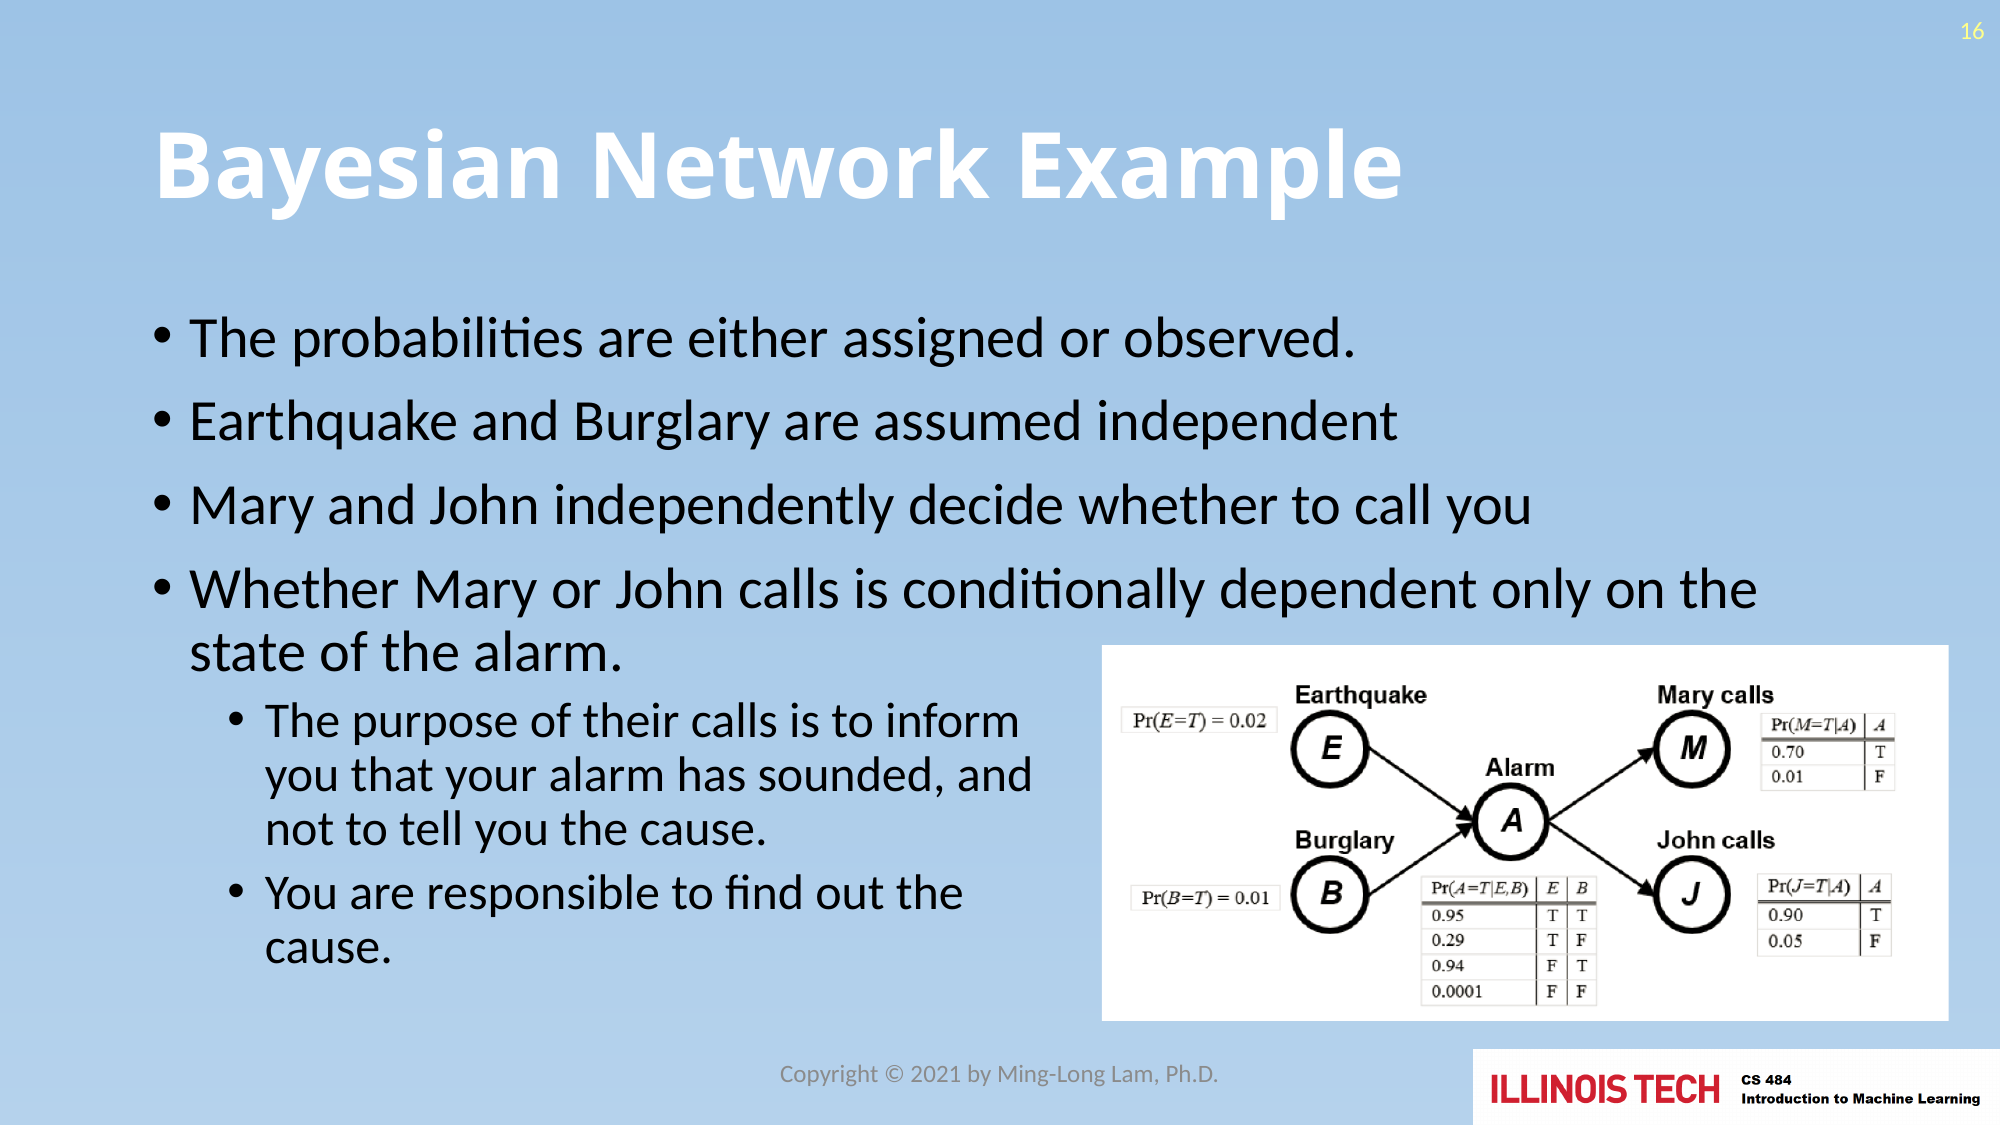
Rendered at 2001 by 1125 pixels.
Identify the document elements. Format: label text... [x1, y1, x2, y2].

picture [1473, 1049, 2000, 1125]
picture [1101, 644, 1949, 1020]
footer Copyright © 2021 by Ming-Long Lam, Ph.D. [662, 1042, 1338, 1103]
slide_number 16 [1550, 0, 2000, 60]
list The probabilities are either assigned or observed. Earthquake and Burglary are assumed independent Mary and John independently decide whether to call you Whether Mary or John calls is conditionally dependent only on the state of the alarm. The purpose of their calls is to inform you that your alarm has sounded, and not to tell you the cause. You are responsible to find out the cause. [137, 299, 1863, 1014]
title Bayesian Network Example [137, 59, 1863, 278]
